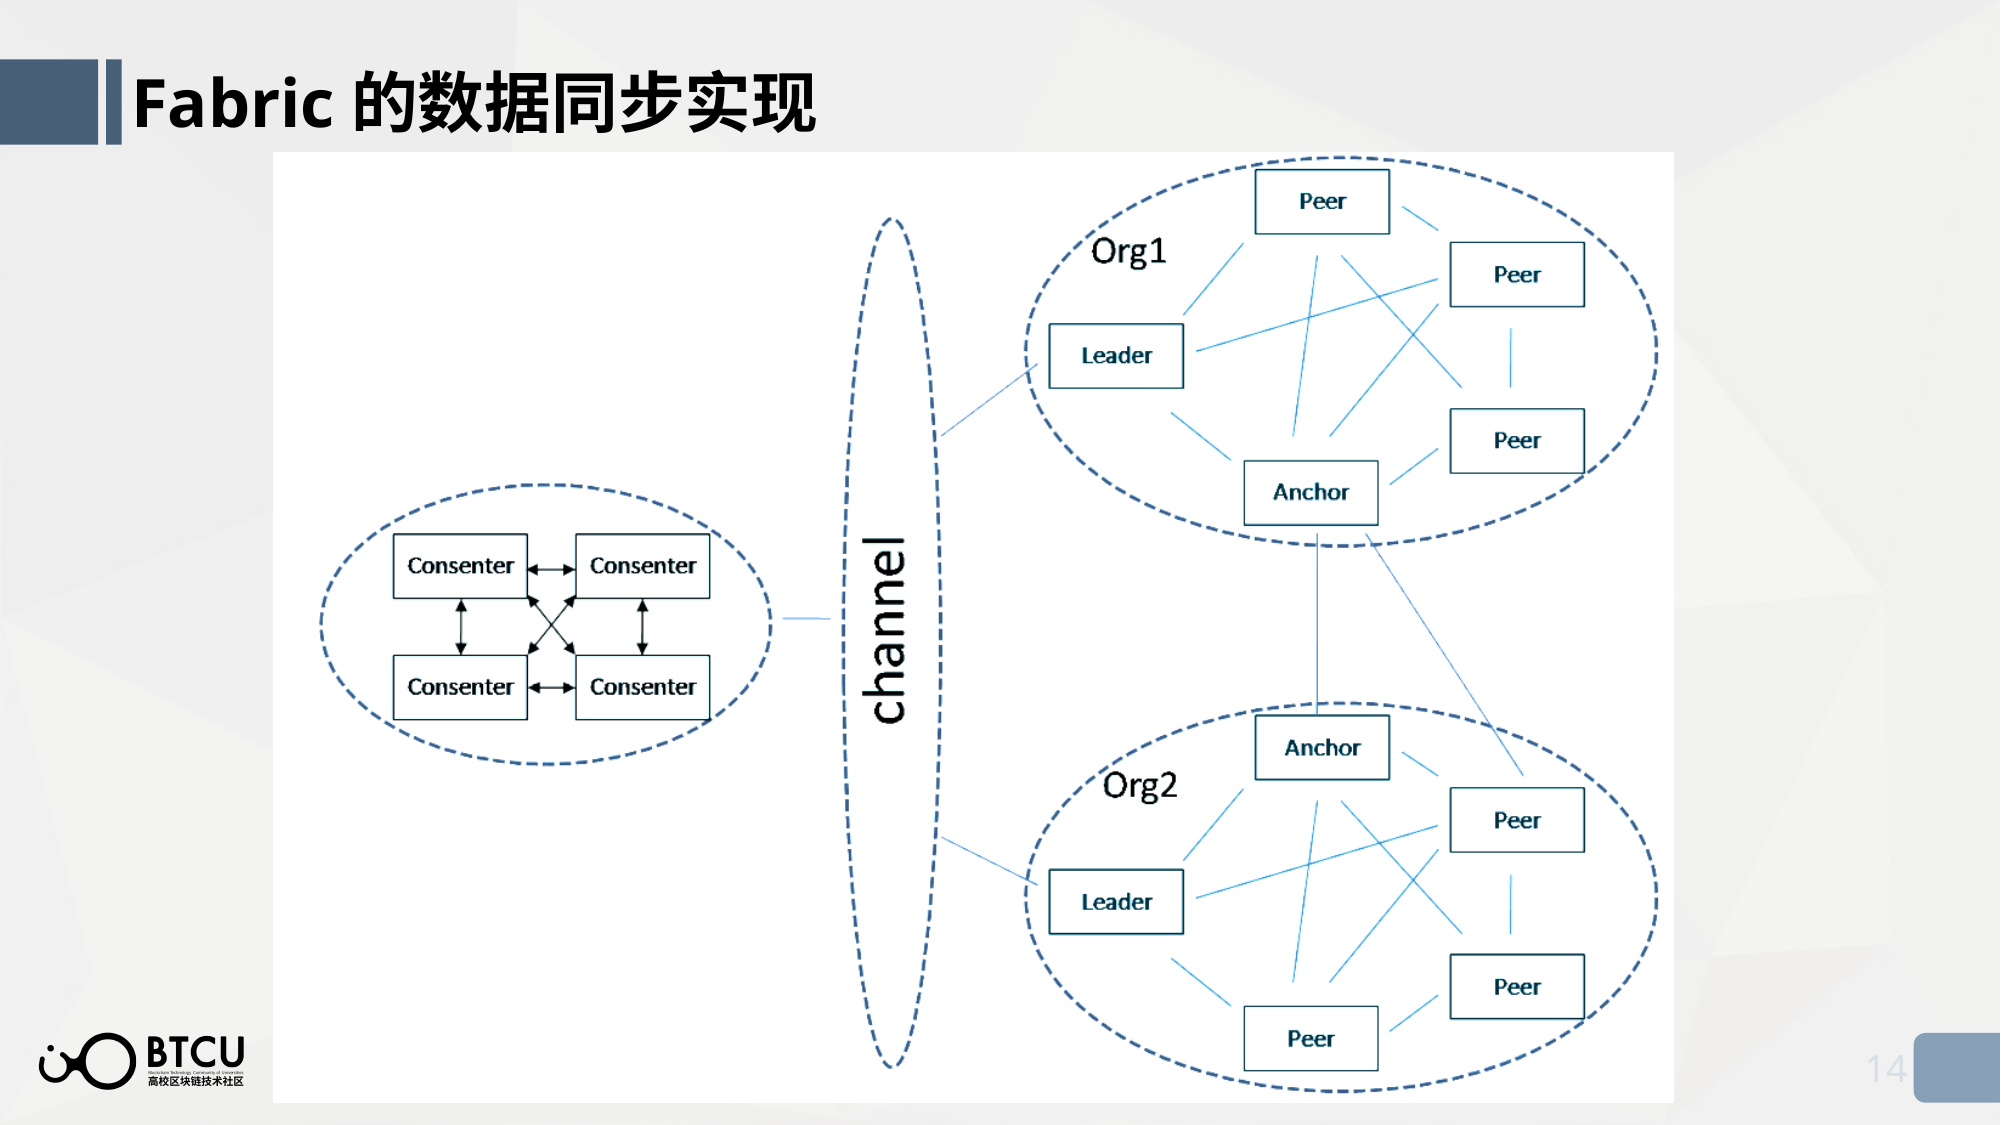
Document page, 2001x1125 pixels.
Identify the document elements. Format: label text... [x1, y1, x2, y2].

text_box 14 [1849, 1037, 2000, 1104]
text_box [106, 59, 116, 145]
text_box [1916, 1032, 2000, 1037]
text_box [0, 59, 99, 145]
picture [18, 152, 1674, 1125]
text_box Fabric的数据同步实现 [116, 53, 834, 149]
